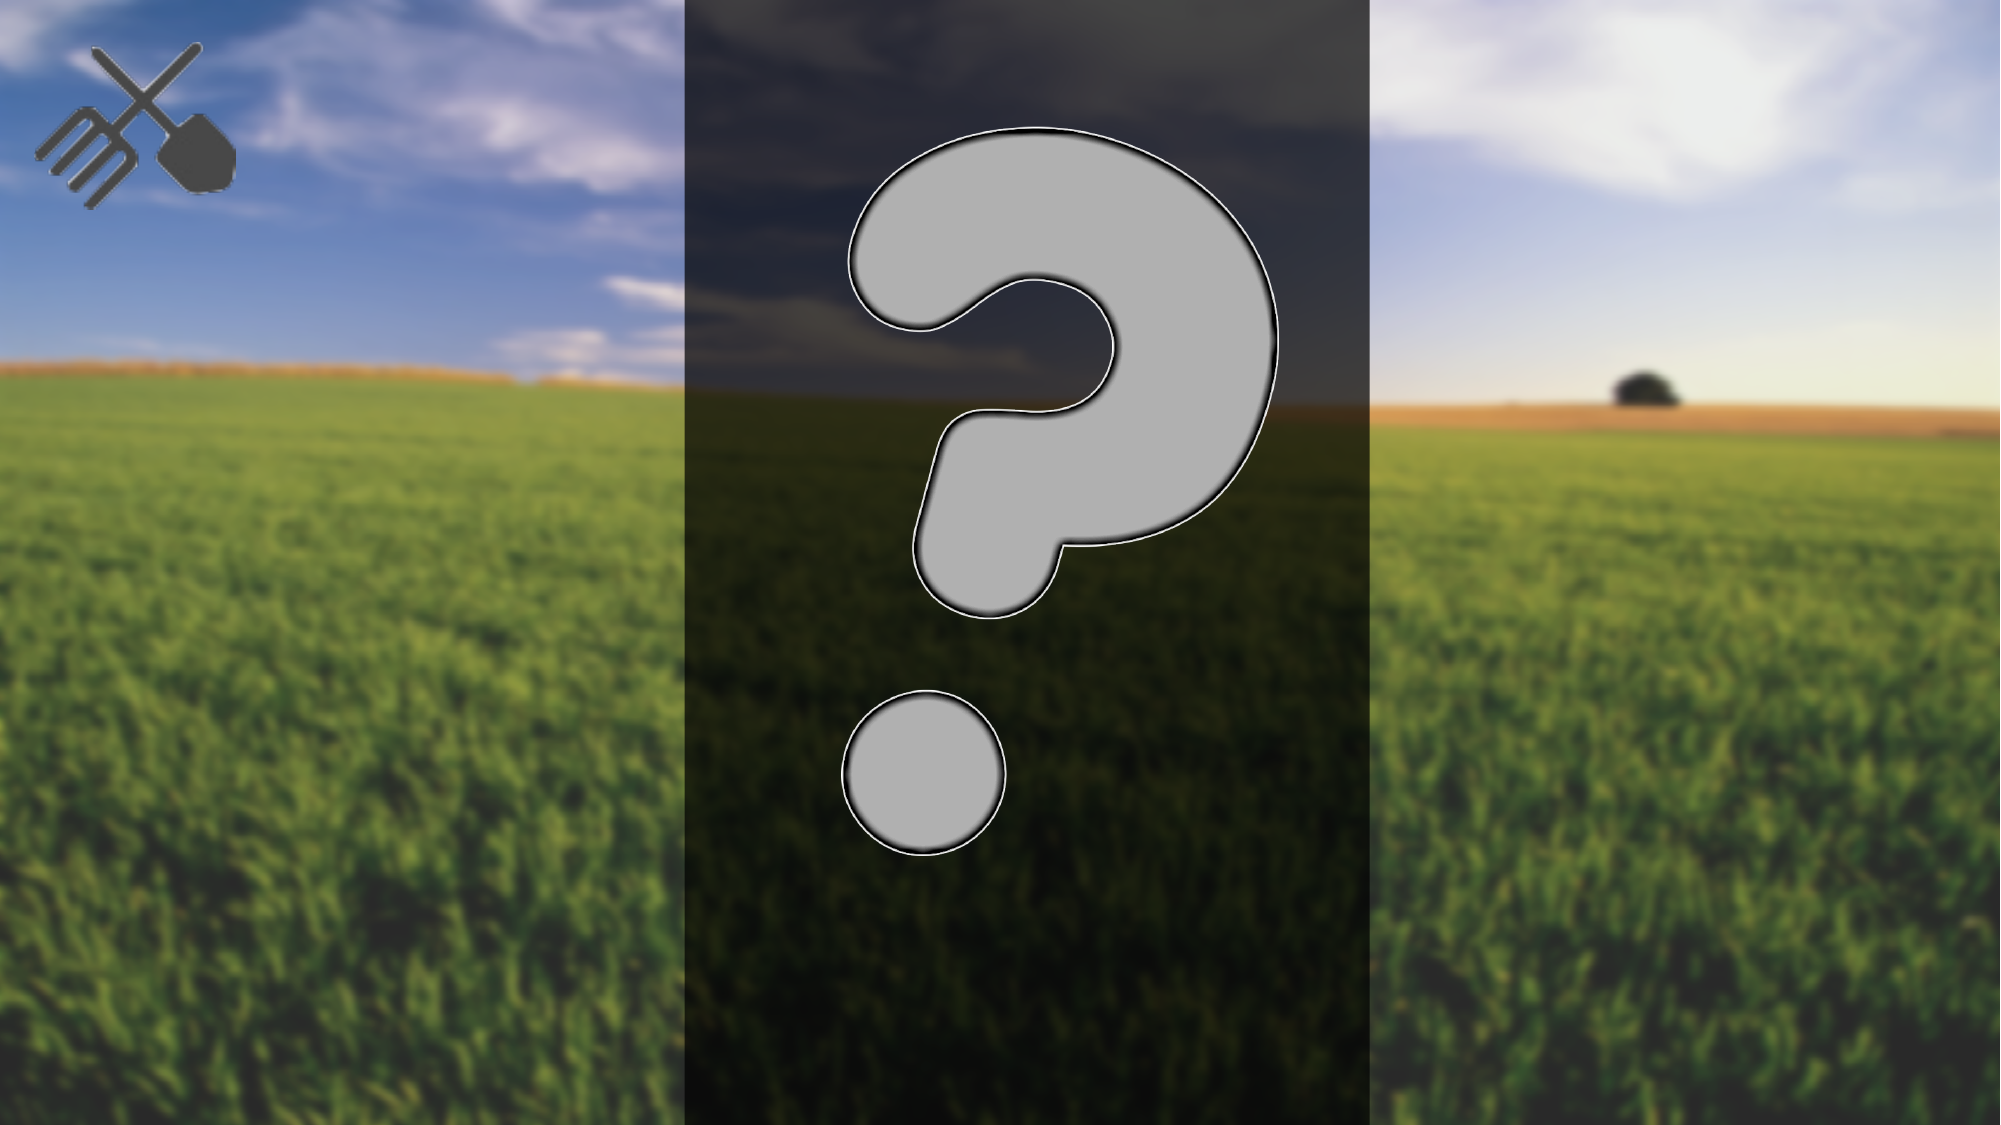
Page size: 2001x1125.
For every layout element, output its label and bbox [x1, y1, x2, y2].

picture [34, 42, 236, 210]
text_box [683, 0, 1371, 1125]
picture [841, 126, 1279, 857]
